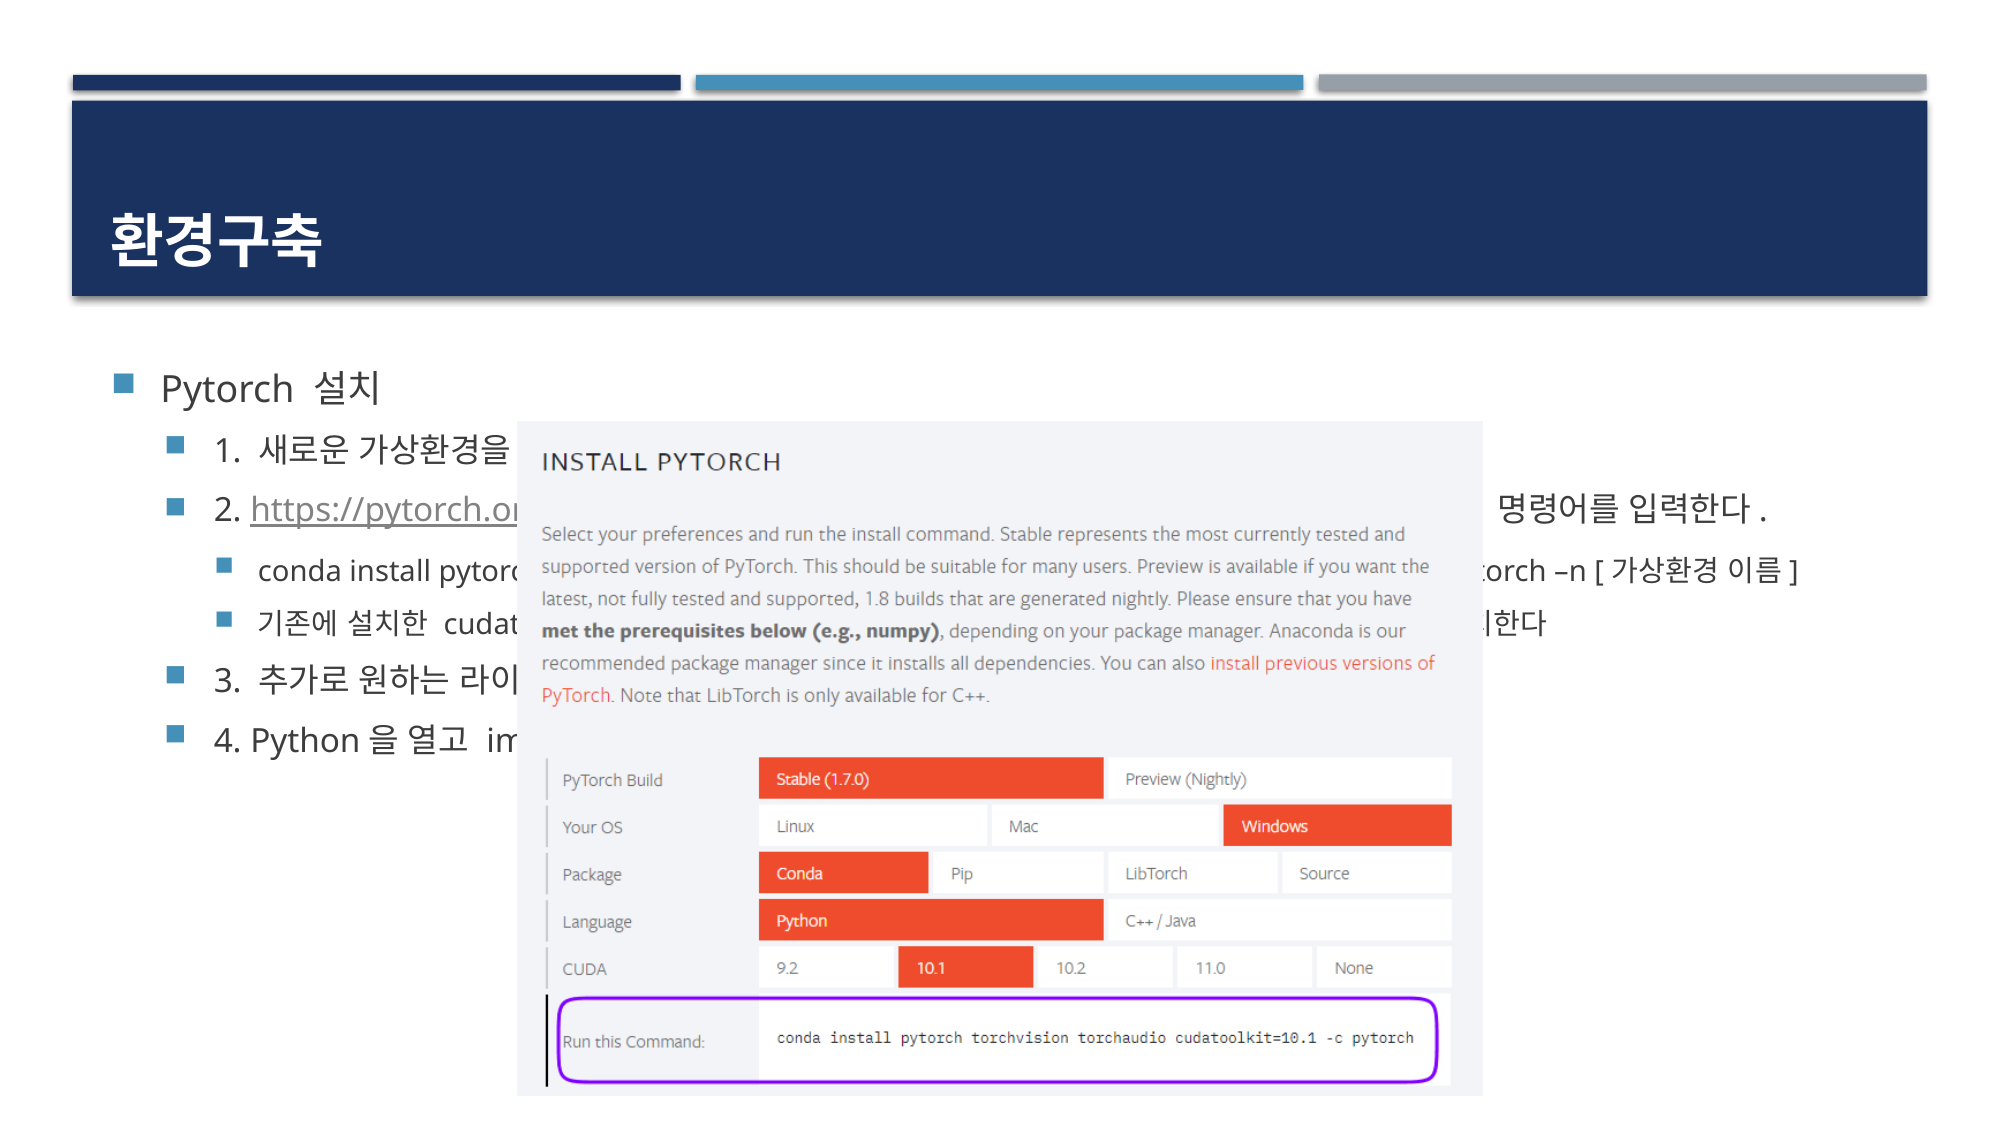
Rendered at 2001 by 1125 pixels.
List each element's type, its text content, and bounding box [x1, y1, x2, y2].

list Pytorch 설치 1. 새로운 가상환경을 만든다. 2. https://pytorch.org/에 접혹한 후 Install Pytorch란에 정보를 입력하고 완성된 install 명령어를 입력한다. conda install pytorch==1.7.0 torchvision==0.8.0 torchaudio==0.7.0 cudatoolkit=10.1 – c pytorch –n [가상환경 이름] 기존에 설치한 cudatoolkit와 버전이 맞지 않을 경우 동일한 cudatoolkit를 지원하는 버전으로 설치한다 3. 추가로 원하는 라이브러리를 설치한다 4. Python을 열고 import torch를 실행하여 설치 성공여부를 확인한다. [95, 357, 1905, 912]
picture [517, 420, 1483, 1097]
title 환경구축 [95, 115, 1905, 282]
